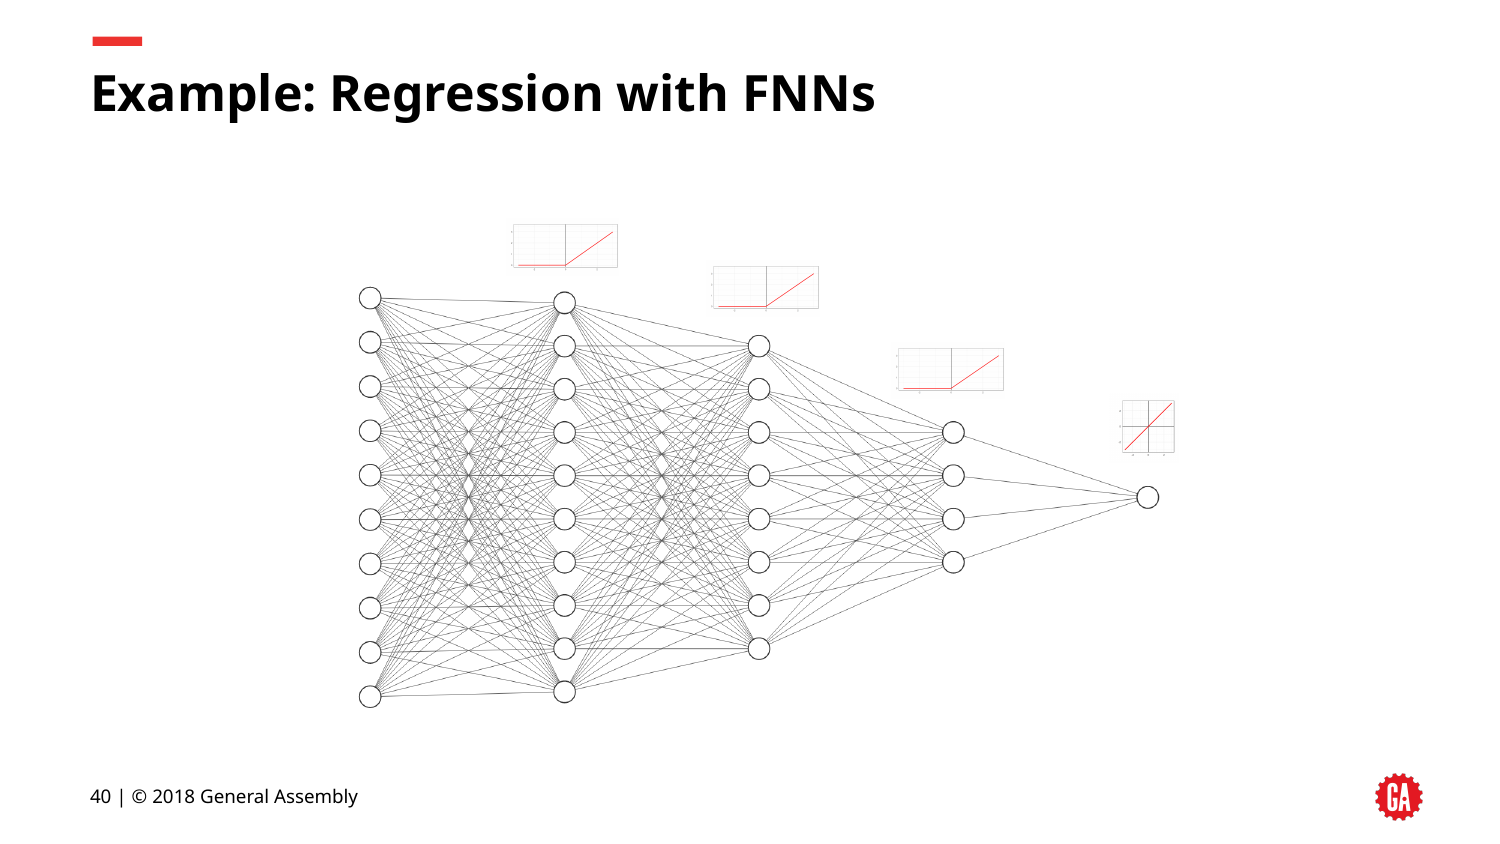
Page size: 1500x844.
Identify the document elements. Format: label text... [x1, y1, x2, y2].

slide_number 40 | © 2018 General Assembly [75, 764, 545, 830]
picture [333, 218, 1179, 732]
picture [1373, 771, 1425, 823]
title Example: Regression with FNNs [75, 46, 1473, 140]
